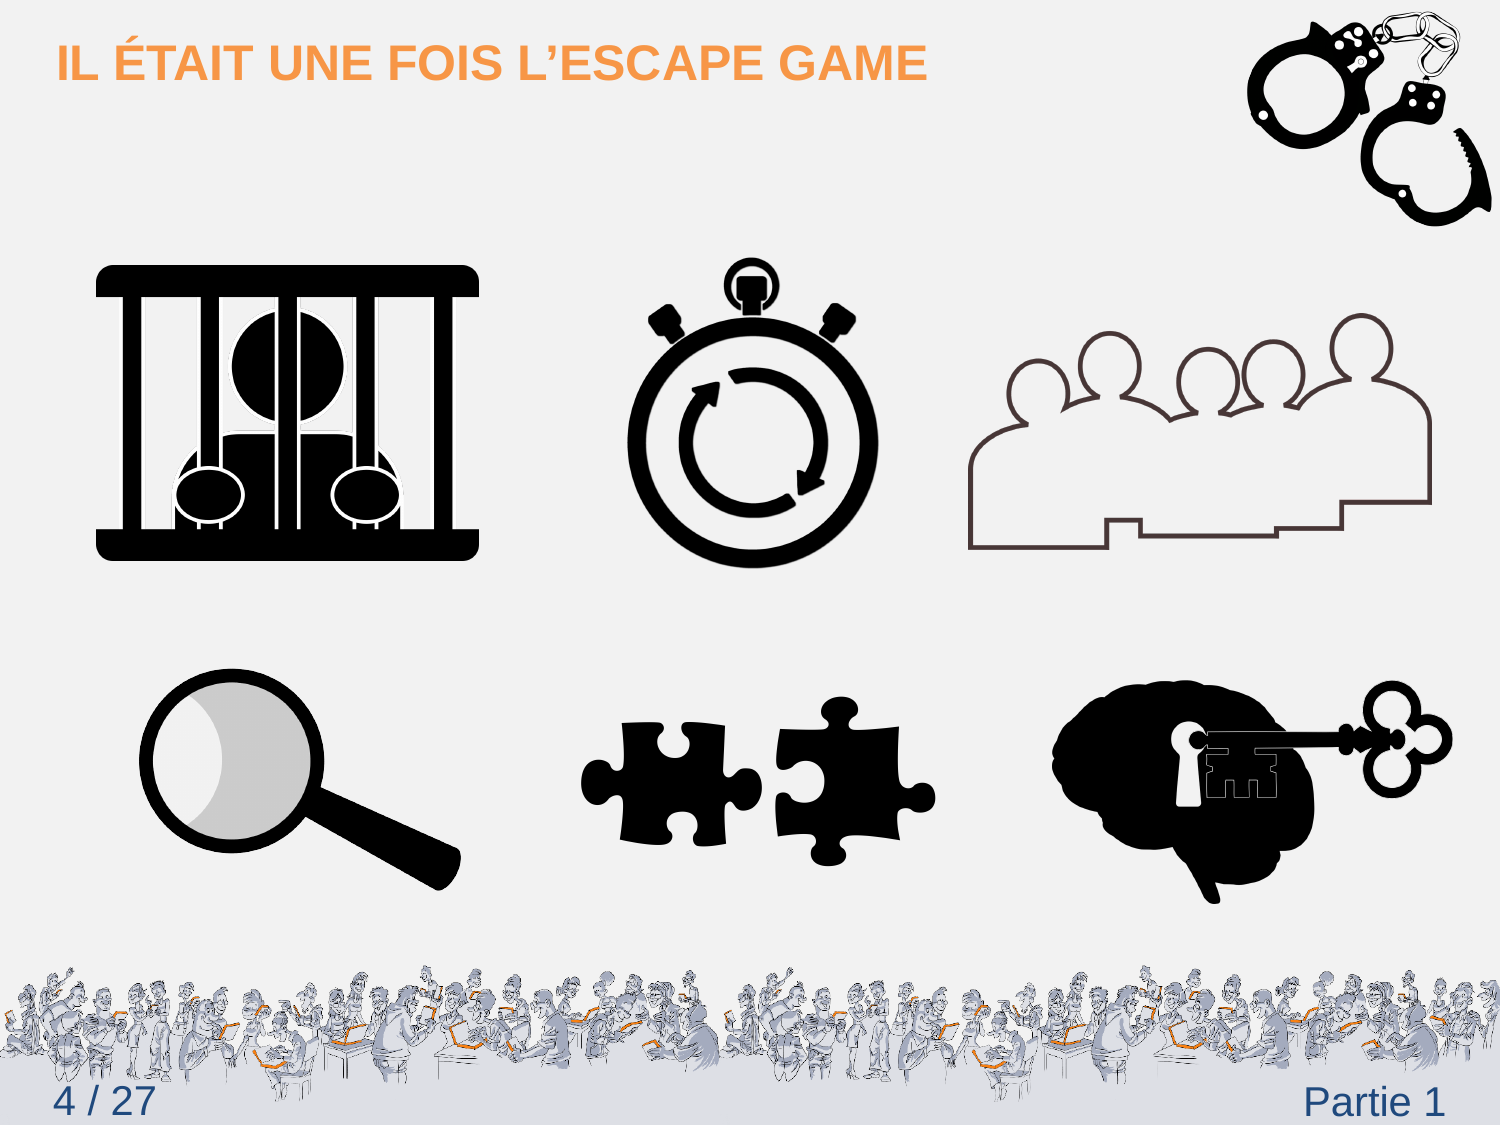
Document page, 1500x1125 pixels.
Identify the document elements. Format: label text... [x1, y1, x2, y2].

picture [1052, 680, 1453, 905]
picture [1223, 0, 1500, 244]
text_box [41, 137, 1459, 962]
picture [968, 312, 1432, 550]
text_box Partie 1 [277, 1070, 1459, 1125]
text_box Il était une fois l’escape game [41, 19, 1243, 102]
picture [96, 265, 479, 562]
picture [558, 222, 942, 605]
text_box 4 / 27 [41, 1069, 254, 1125]
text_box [581, 692, 943, 874]
picture [0, 607, 1500, 1125]
